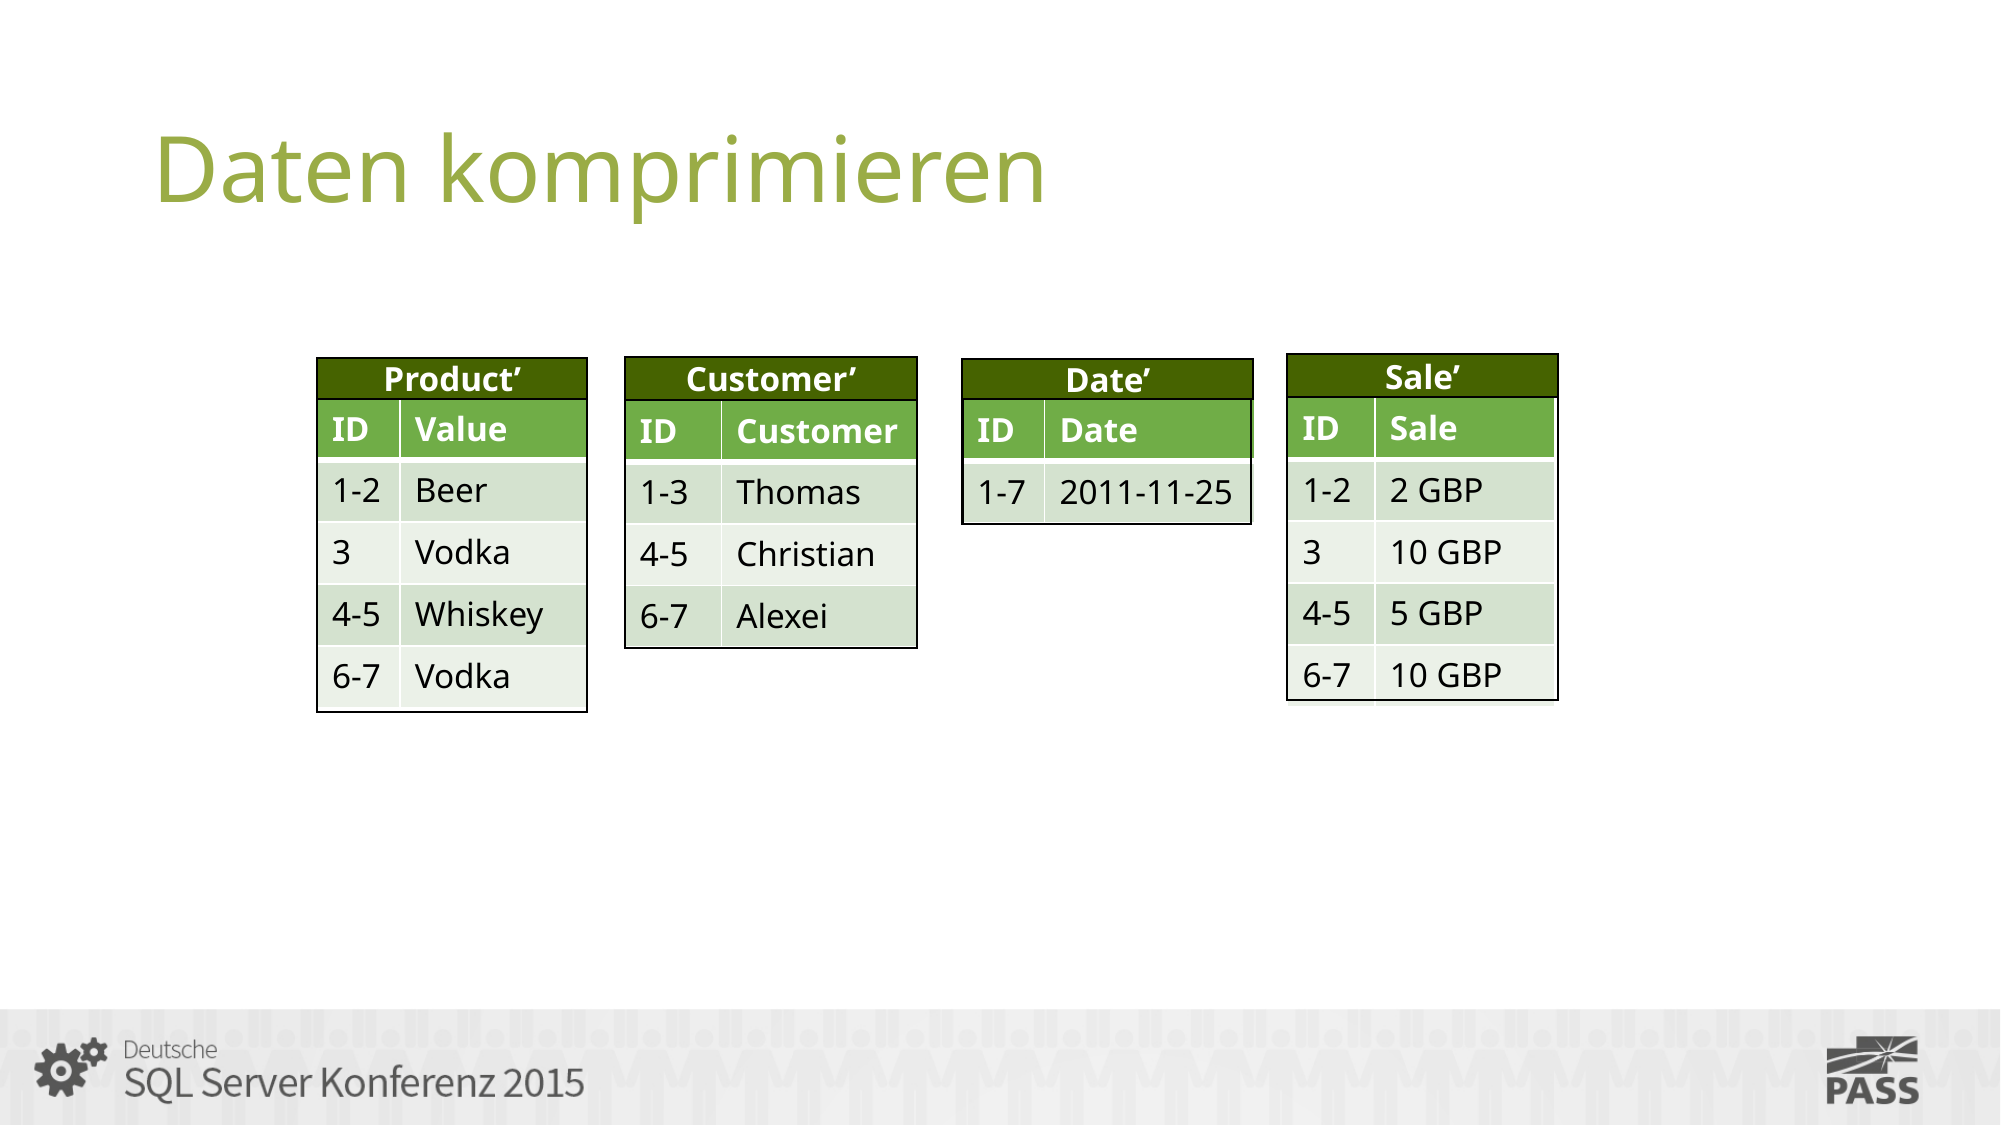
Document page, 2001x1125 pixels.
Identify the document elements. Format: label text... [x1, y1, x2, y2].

text_box [624, 399, 918, 649]
text_box Date’ [961, 358, 1254, 400]
text_box Customer’ [624, 356, 918, 399]
text_box Product’ [316, 357, 588, 398]
text_box [316, 398, 588, 713]
table_cell 10 GBP [1376, 701, 1554, 706]
text_box [1286, 396, 1559, 701]
picture [0, 0, 2001, 1125]
table_cell 6-7 [1288, 701, 1374, 706]
text_box Sale’ [1286, 353, 1559, 396]
title Daten komprimieren [137, 59, 1863, 278]
text_box [961, 398, 1252, 525]
